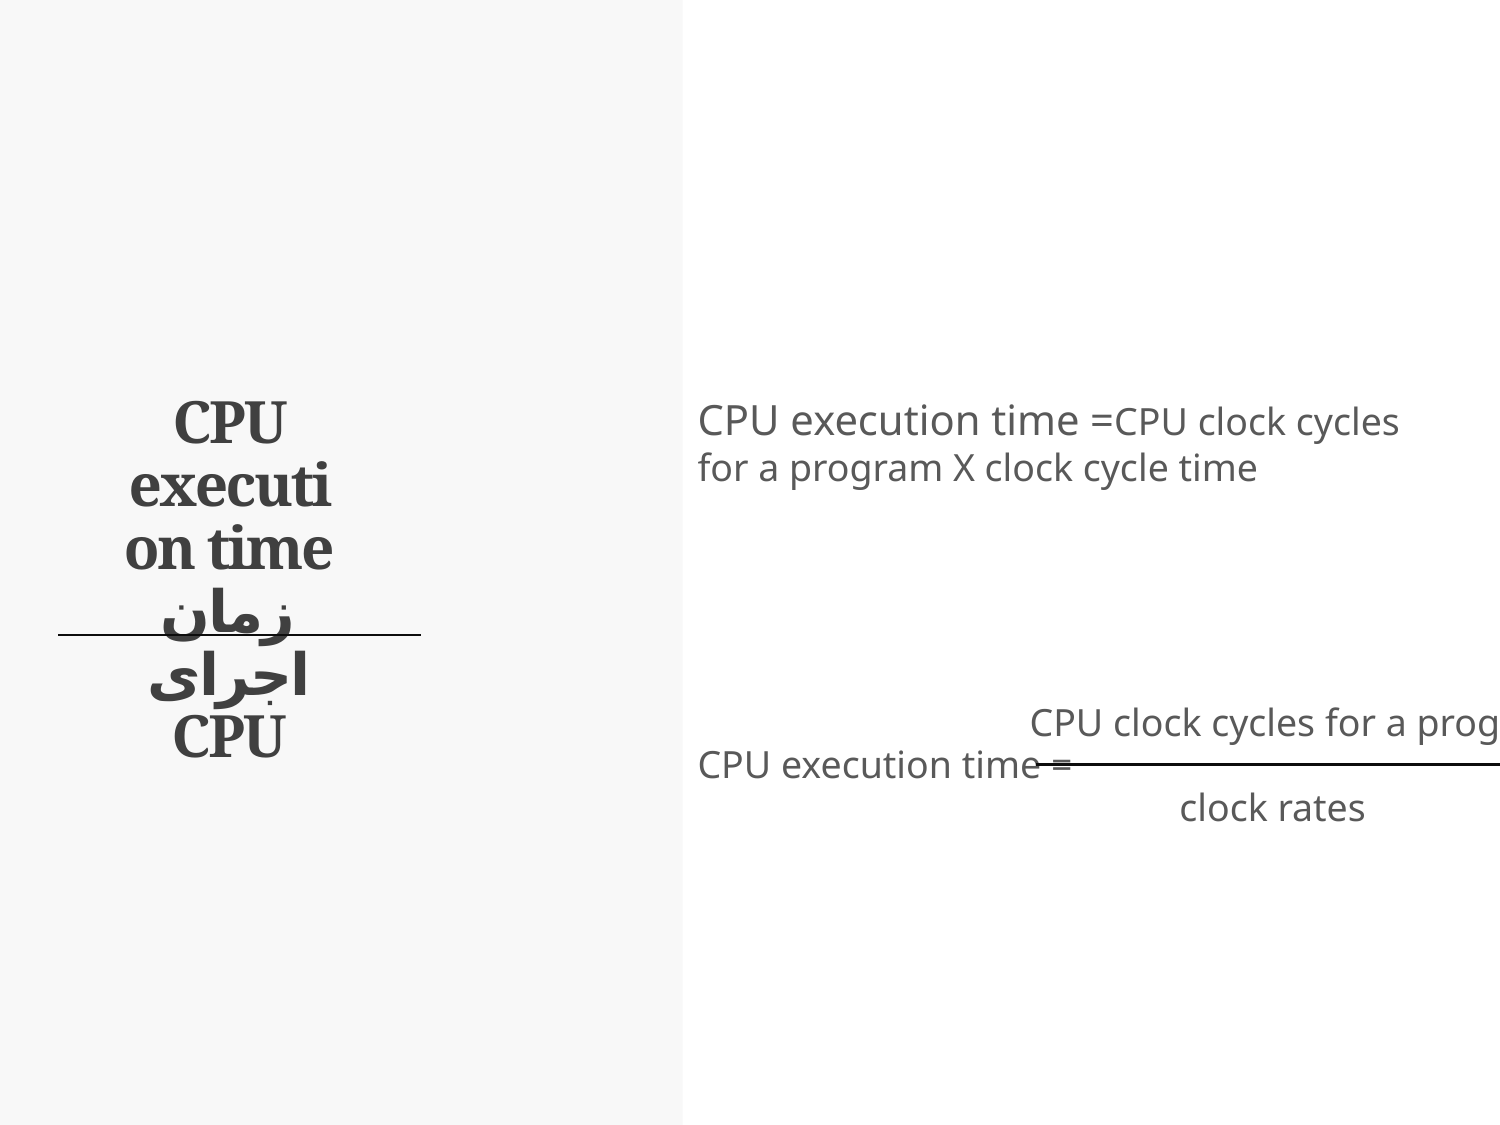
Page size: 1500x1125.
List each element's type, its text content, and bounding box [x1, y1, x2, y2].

title CPU execution time زمان اجرای CPU [0, 0, 683, 1125]
text_box clock rates [1076, 776, 1470, 837]
text_box CPU execution time = [682, 734, 1433, 794]
text_box CPU execution time =CPU clock cycles for a program X clock cycle time [682, 386, 1433, 497]
text_box CPU clock cycles for a program [1014, 691, 1500, 752]
